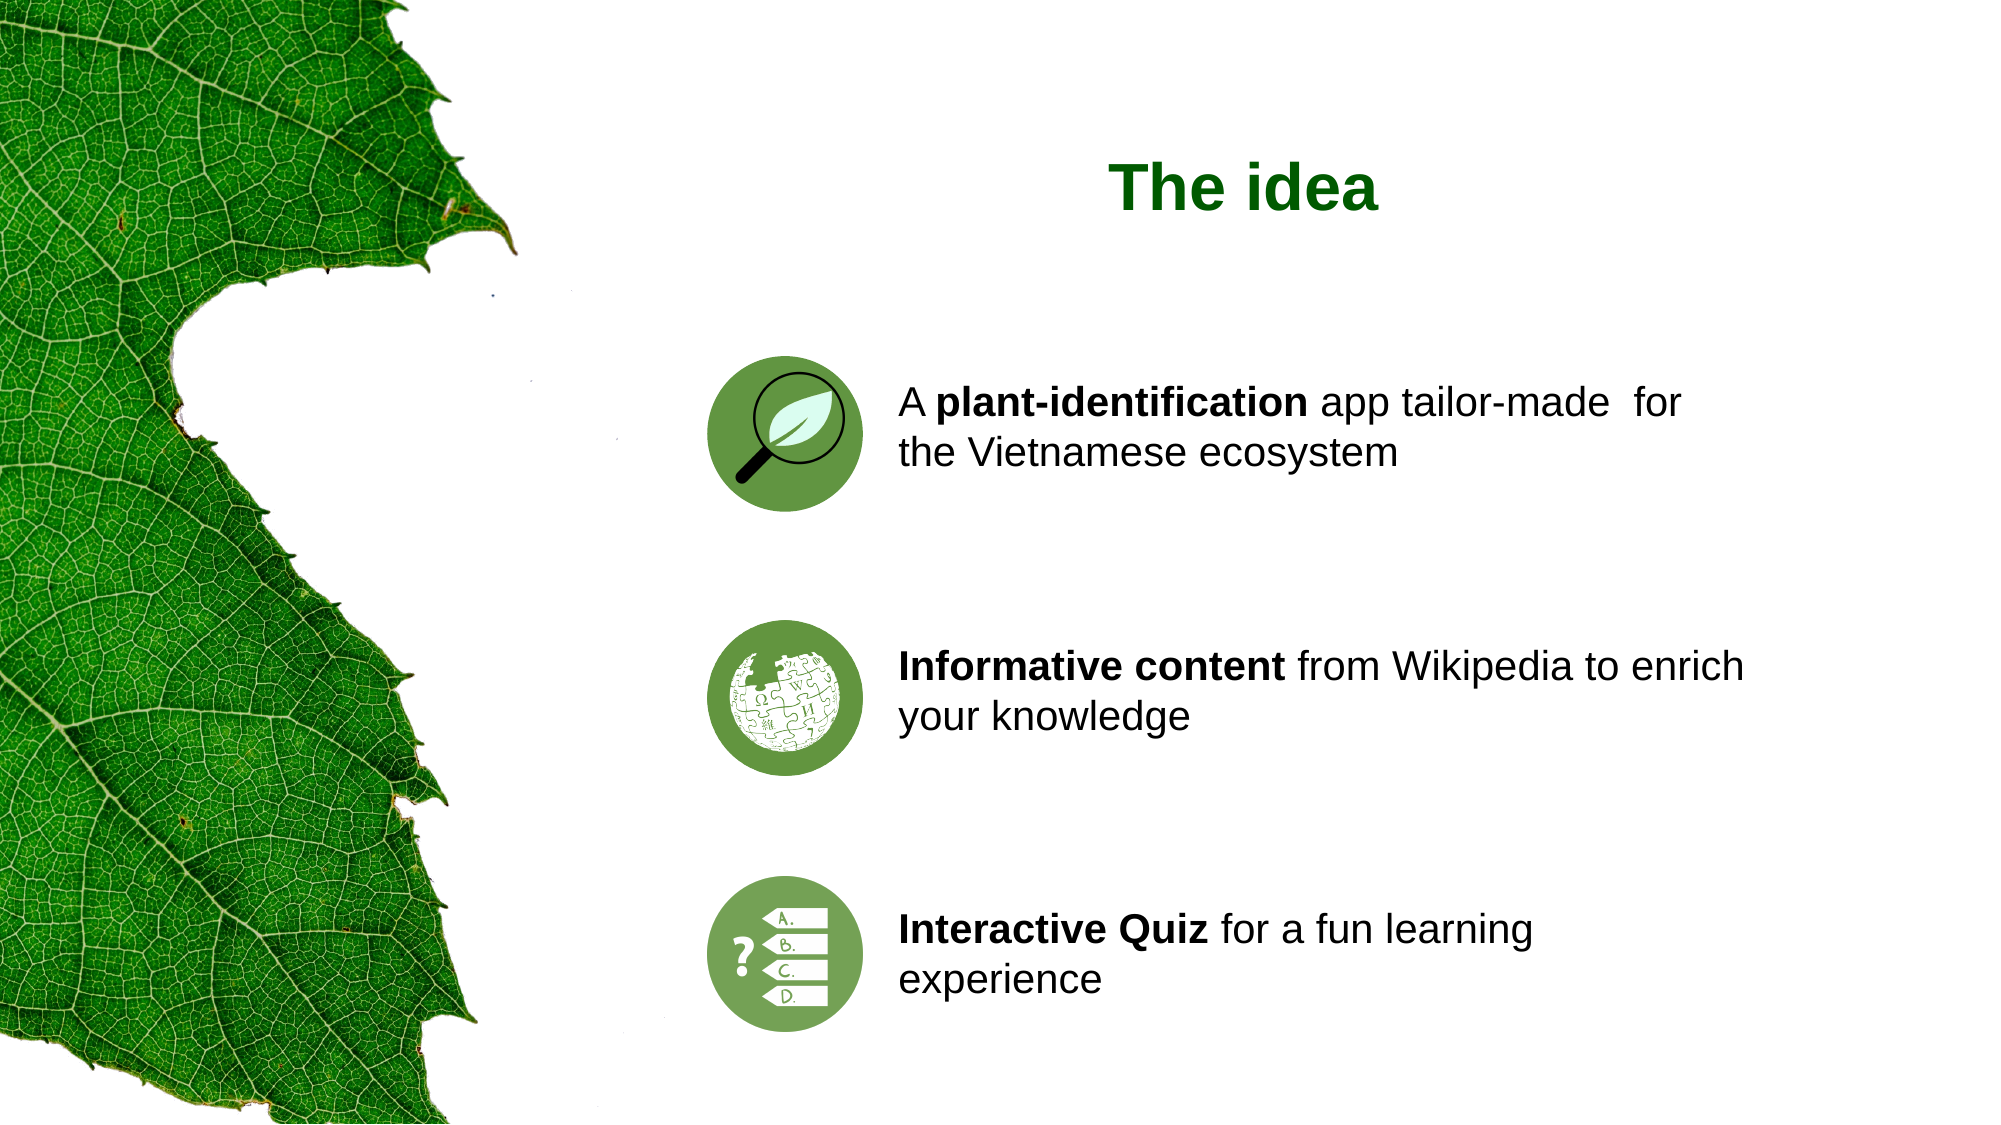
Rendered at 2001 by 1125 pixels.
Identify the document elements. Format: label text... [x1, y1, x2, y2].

text_box A plant-identification app tailor-made for the Vietnamese ecosystem [883, 327, 1762, 522]
picture [707, 620, 863, 776]
text_box [669, 857, 870, 1015]
picture [707, 876, 863, 1032]
text_box Informative content from Wikipedia to enrich your knowledge [883, 591, 1762, 786]
text_box The idea [669, 86, 1918, 281]
picture [686, 334, 884, 522]
text_box Interactive Quiz for a fun learning experience [883, 855, 1762, 1050]
picture [0, 0, 669, 1124]
